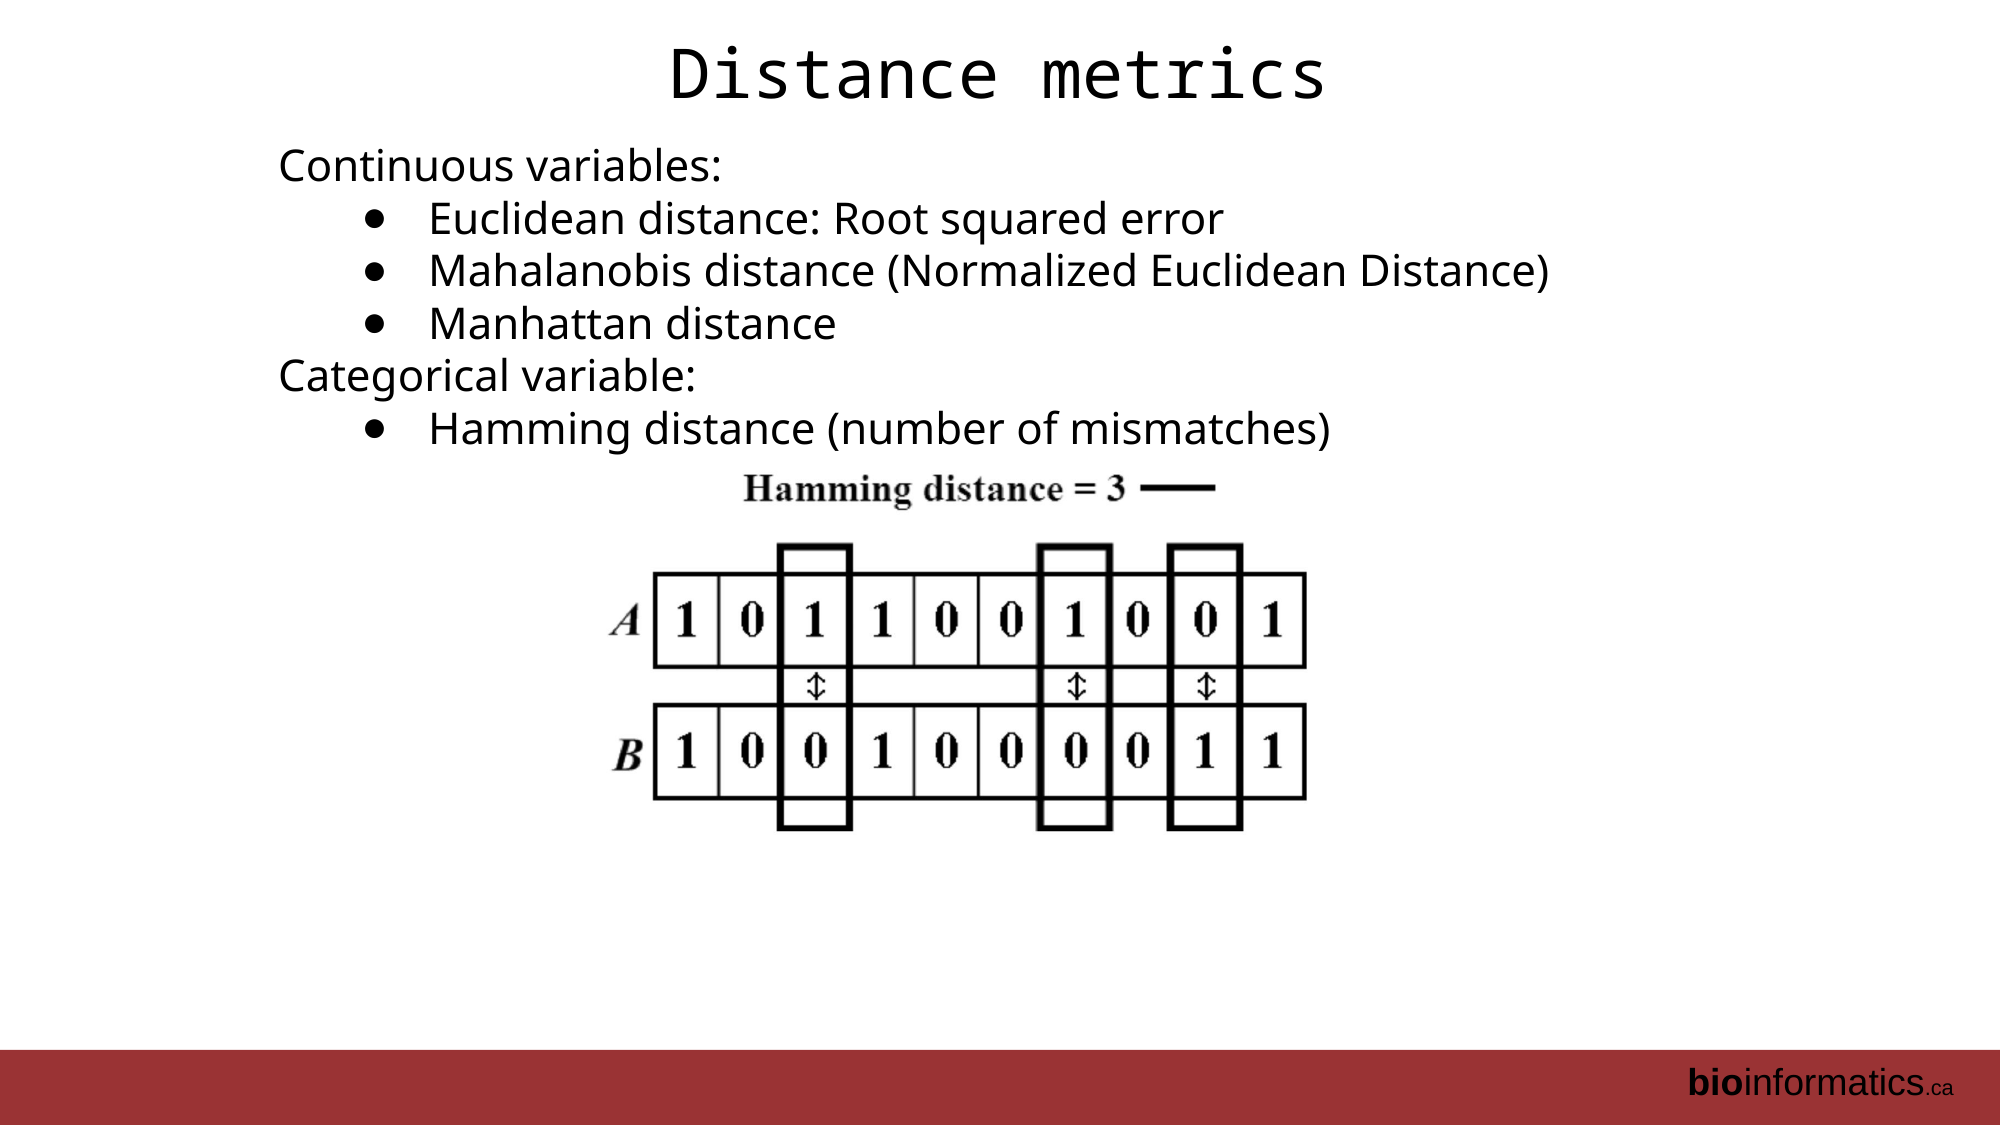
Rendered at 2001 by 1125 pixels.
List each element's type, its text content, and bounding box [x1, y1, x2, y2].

picture [593, 457, 1321, 850]
list Continuous variables: Euclidean distance: Root squared error Mahalanobis distance (Normalized Euclidean Distance) Manhattan distance Categorical variable: Hamming distance (number of mismatches) [263, 130, 1764, 1038]
title Distance metrics [275, 0, 1725, 130]
